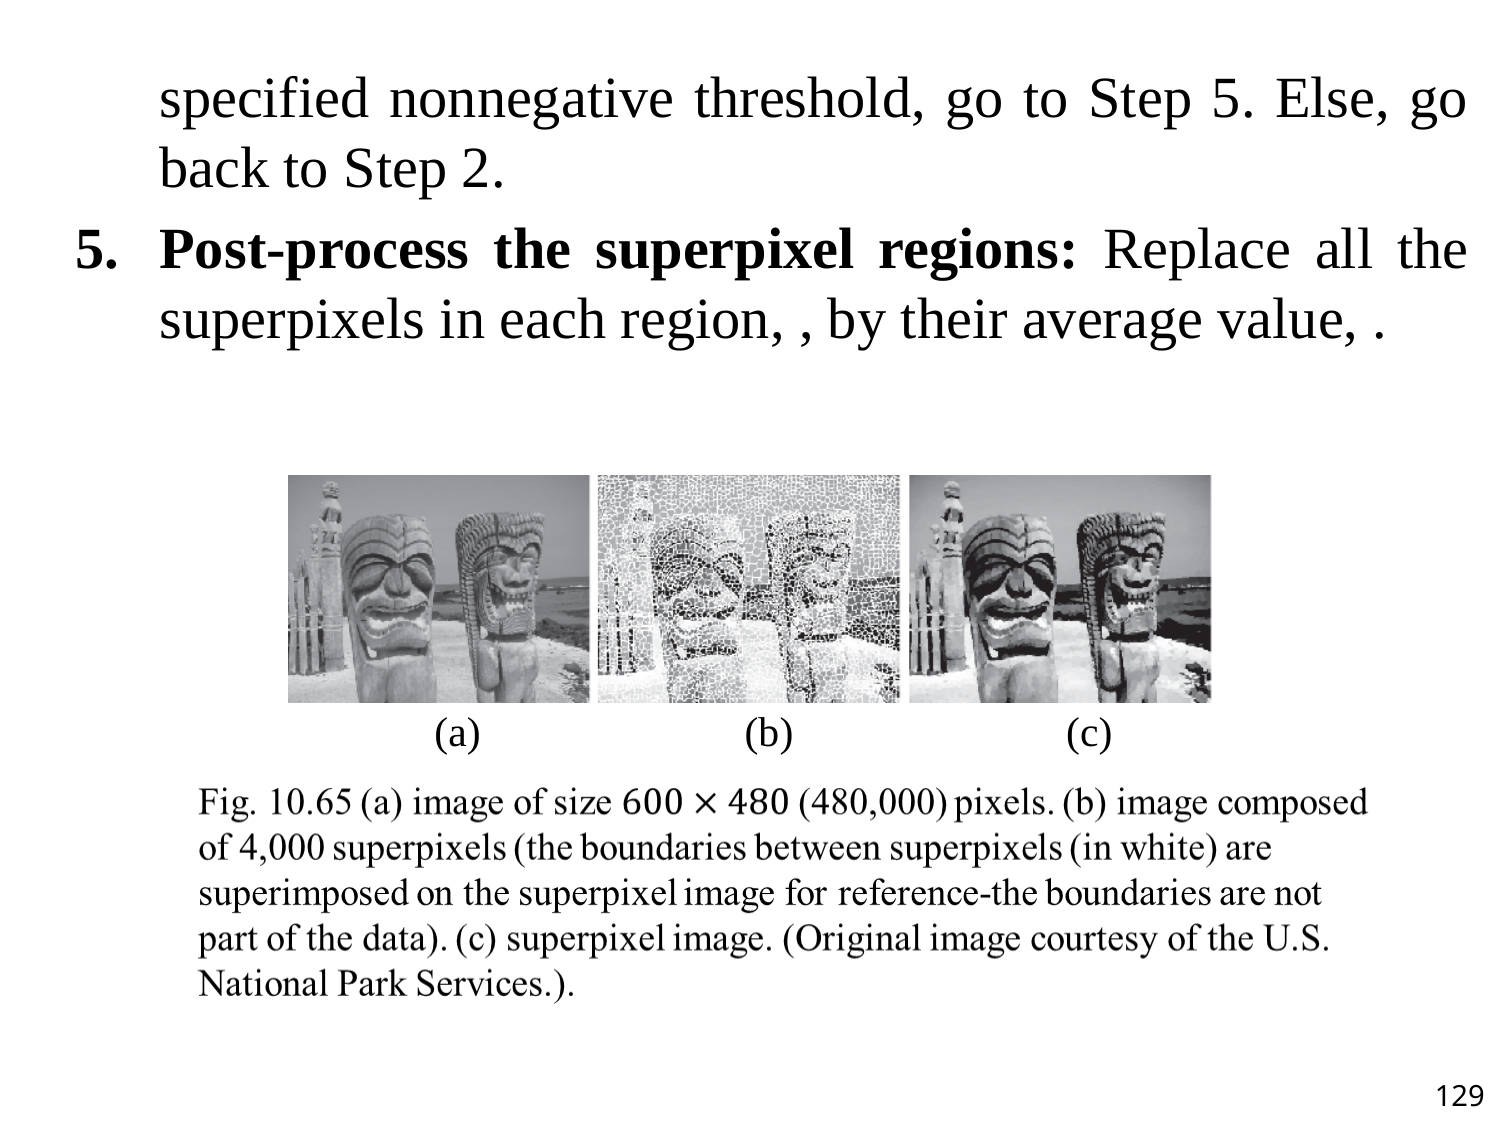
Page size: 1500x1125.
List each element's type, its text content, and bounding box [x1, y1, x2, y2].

text_box (a) [419, 703, 496, 763]
text_box [183, 771, 1385, 1014]
slide_number 129 [1234, 1082, 1500, 1125]
text_box (c) [1051, 703, 1128, 763]
text_box (b) [729, 703, 809, 763]
picture [288, 475, 1212, 703]
